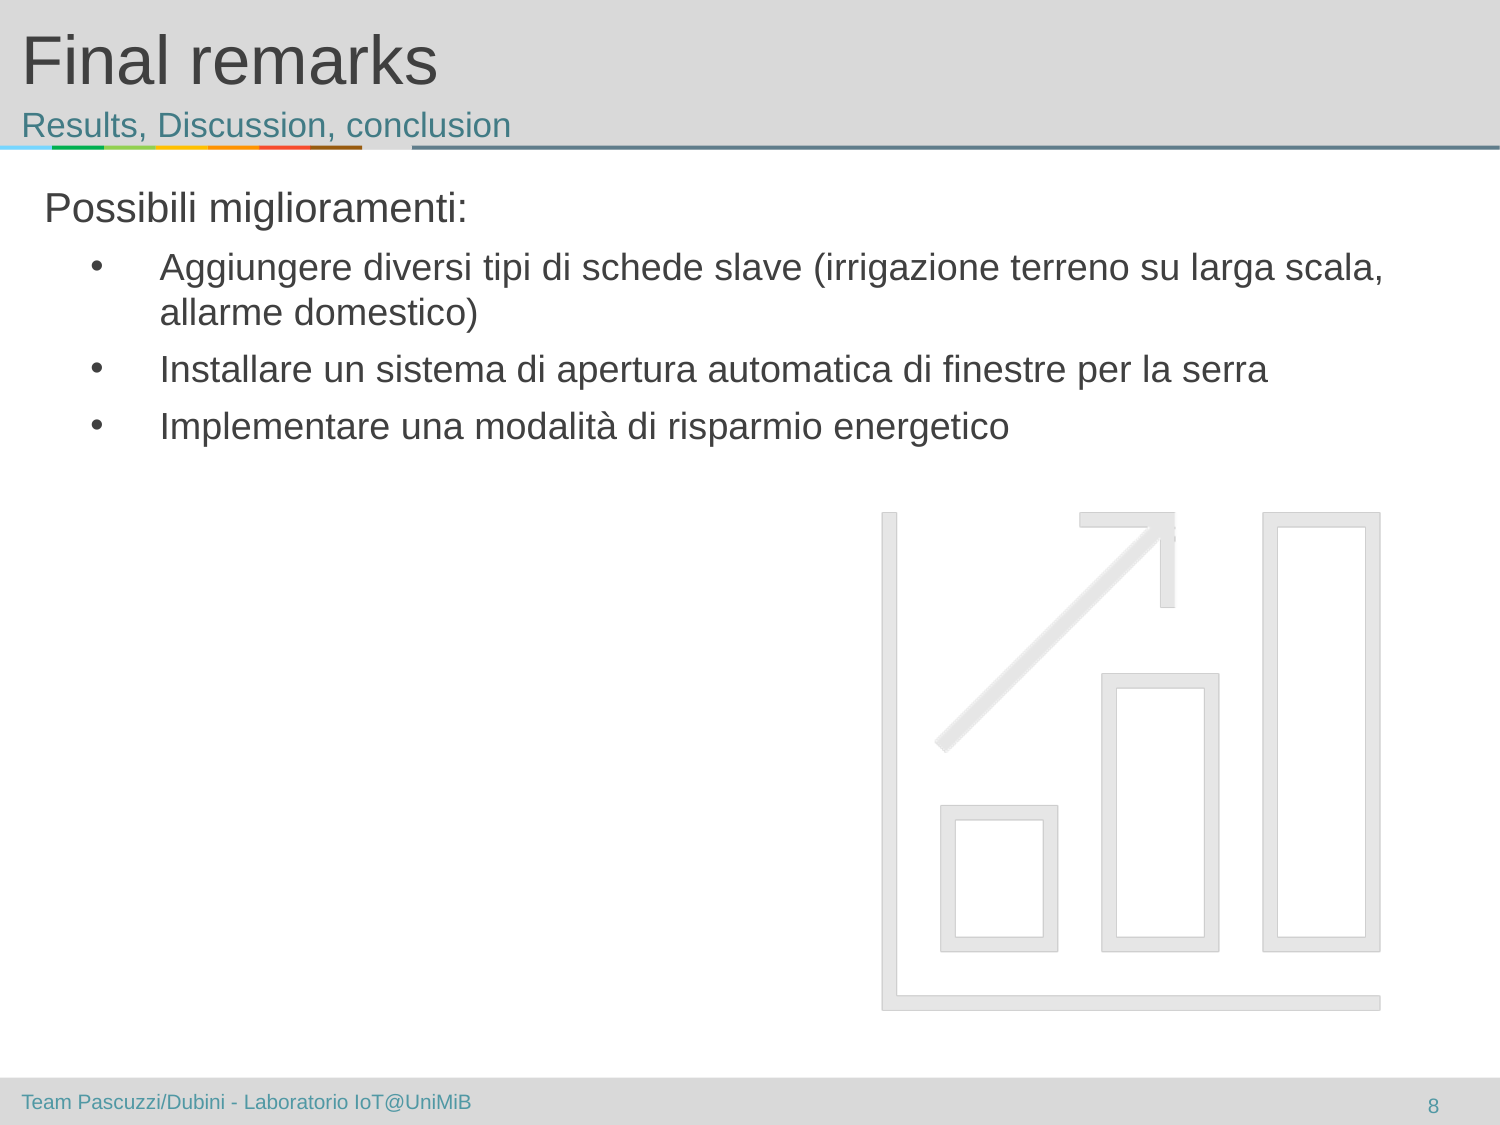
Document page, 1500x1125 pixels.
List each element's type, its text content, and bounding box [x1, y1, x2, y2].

slide_number 8 [1355, 1117, 1461, 1124]
footer Team Pascuzzi/Dubini - Laboratorio IoT@UniMiB [0, 1090, 600, 1112]
title Final remarks [0, 0, 1500, 92]
text_box Possibili miglioramenti: Aggiungere diversi tipi di schede slave (irrigazione terreno su larga scala, allarme domestico) Installare un sistema di apertura automatica di finestre per la serra Implementare una modalità di risparmio energetico [0, 170, 1500, 538]
picture [778, 402, 1484, 1108]
list Results, Discussion, conclusion [0, 92, 1500, 146]
